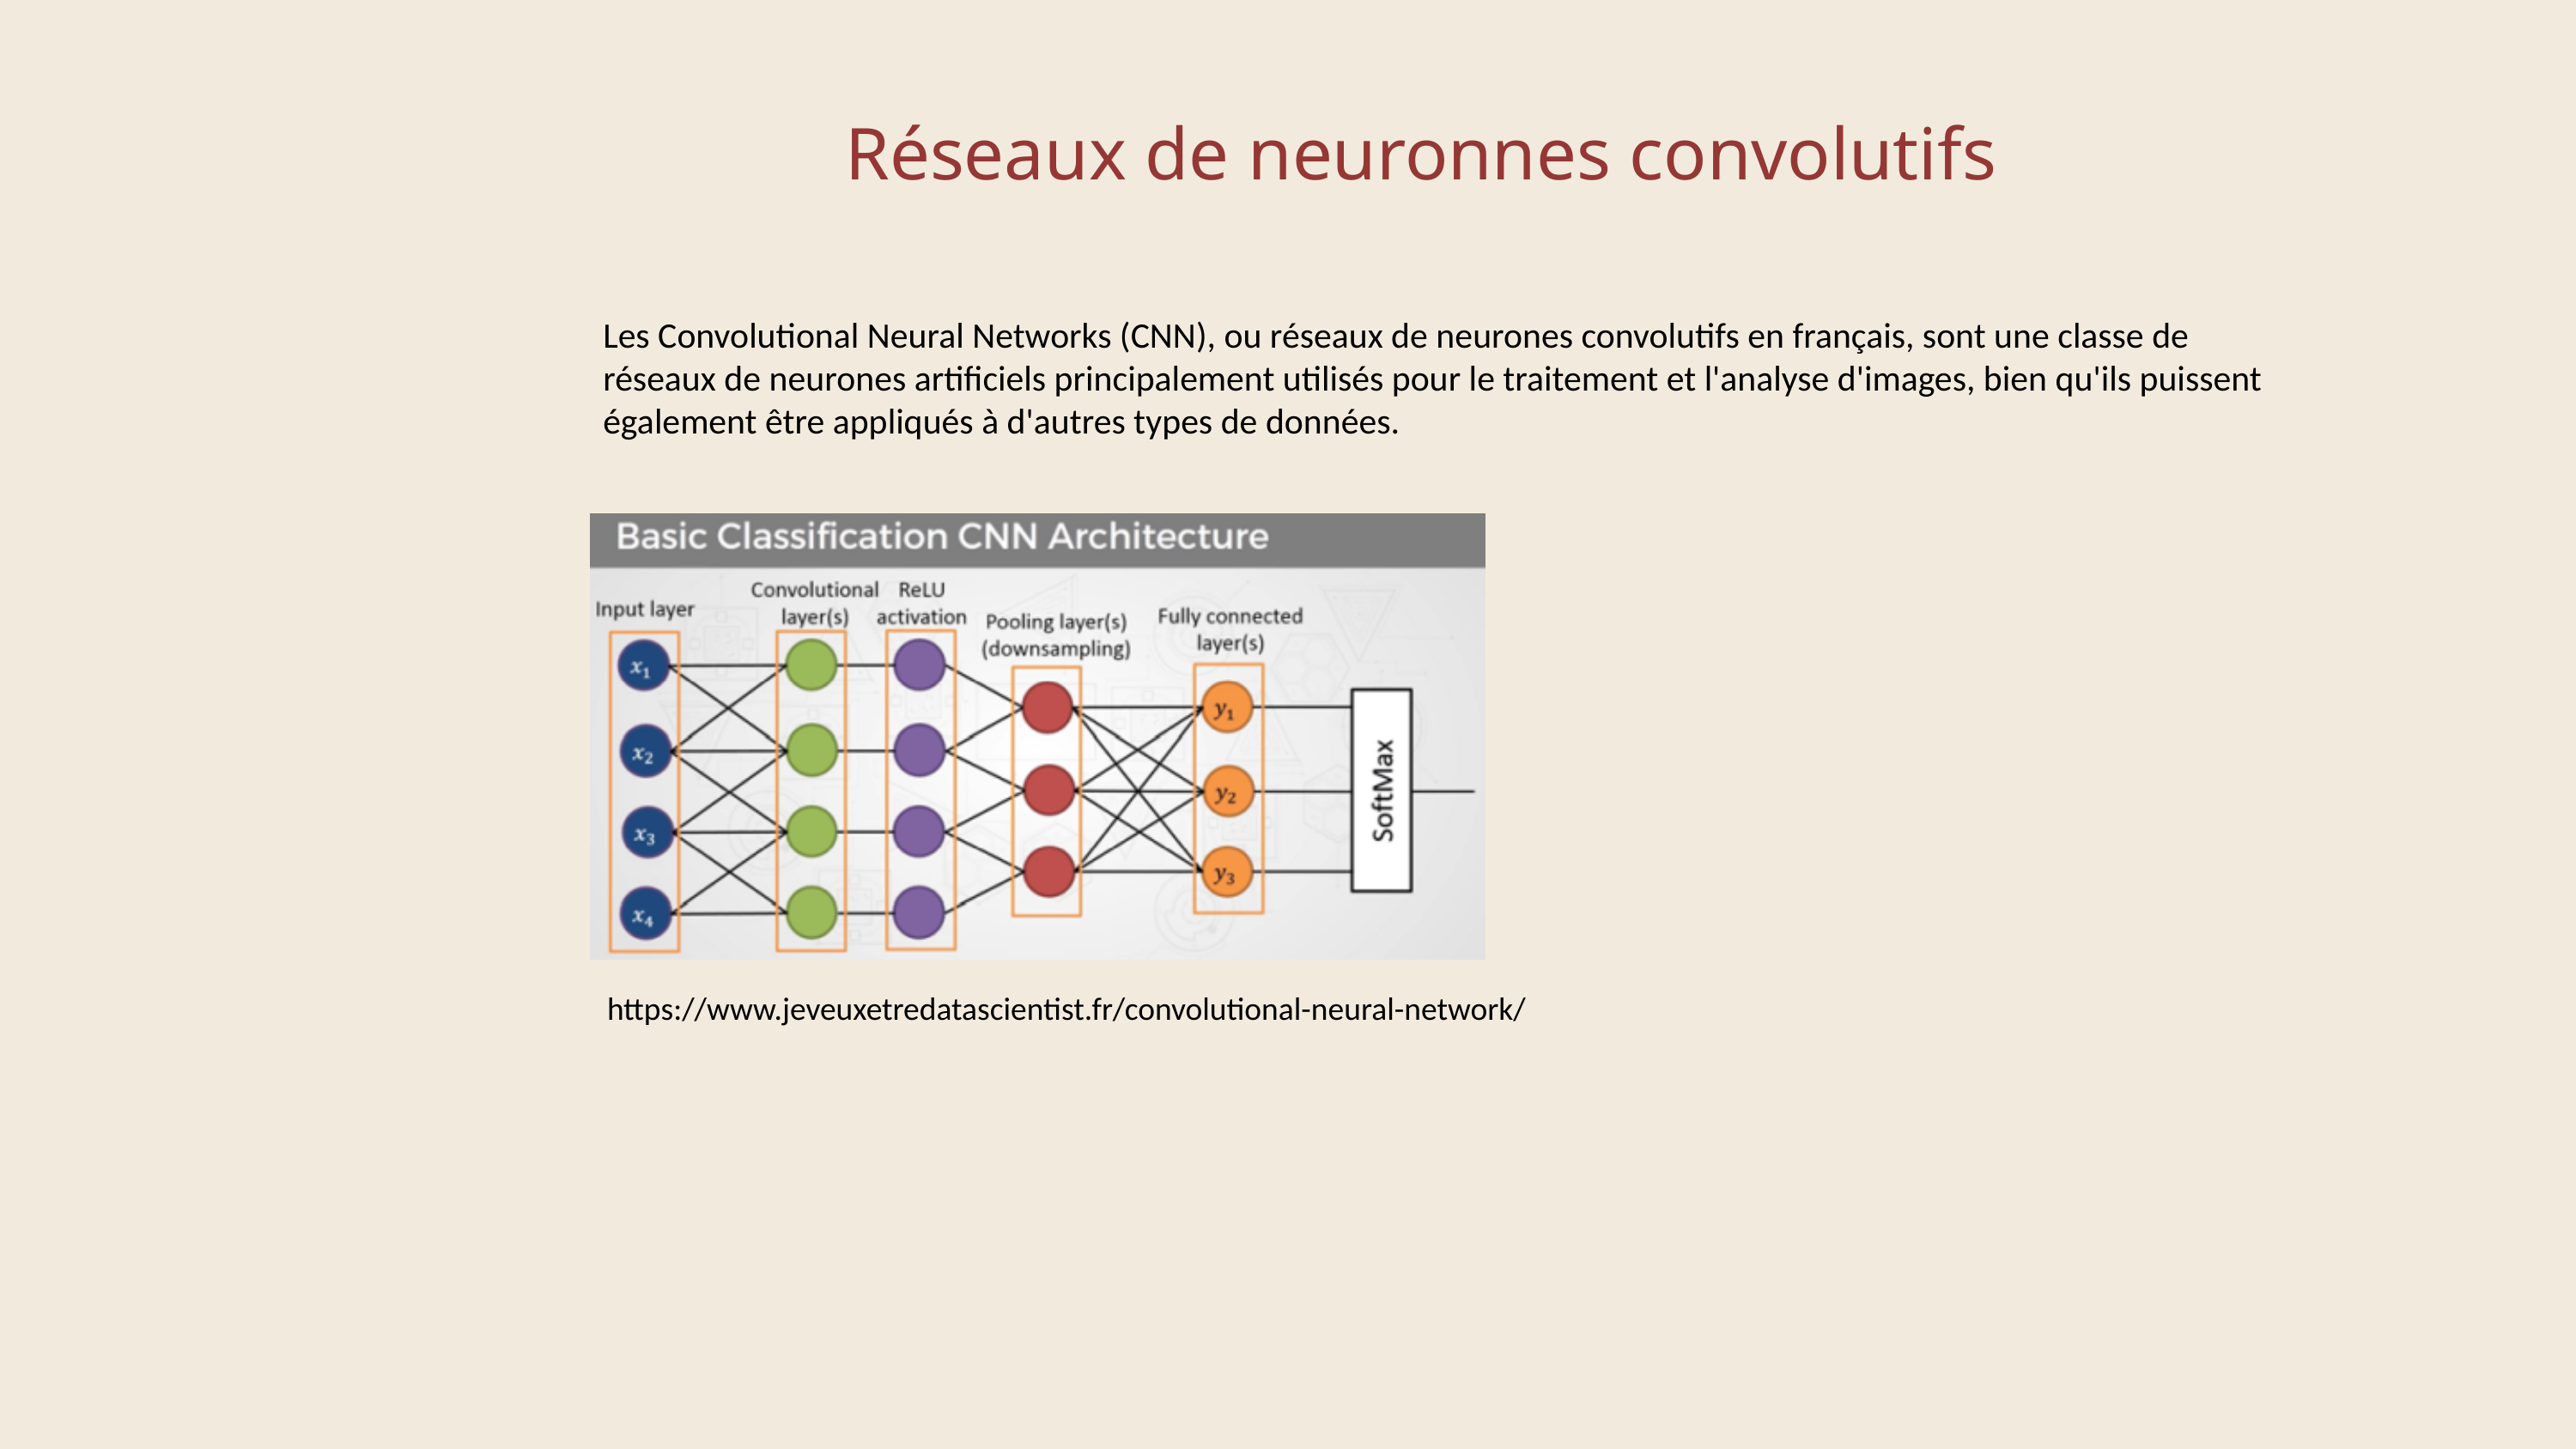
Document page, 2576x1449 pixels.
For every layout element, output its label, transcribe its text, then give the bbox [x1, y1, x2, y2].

text_box Les Convolutional Neural Networks (CNN), ou réseaux de neurones convolutifs en français, sont une classe de réseaux de neurones artificiels principalement utilisés pour le traitement et l'analyse d'images, bien qu'ils puissent également être appliqués à d'autres types de données. [590, 306, 2308, 448]
picture [590, 513, 1485, 960]
text_box Réseaux de neuronnes convolutifs [832, 101, 2011, 239]
text_box https://www.jeveuxetredatascientist.fr/convolutional-neural-network/ [594, 981, 1540, 1034]
